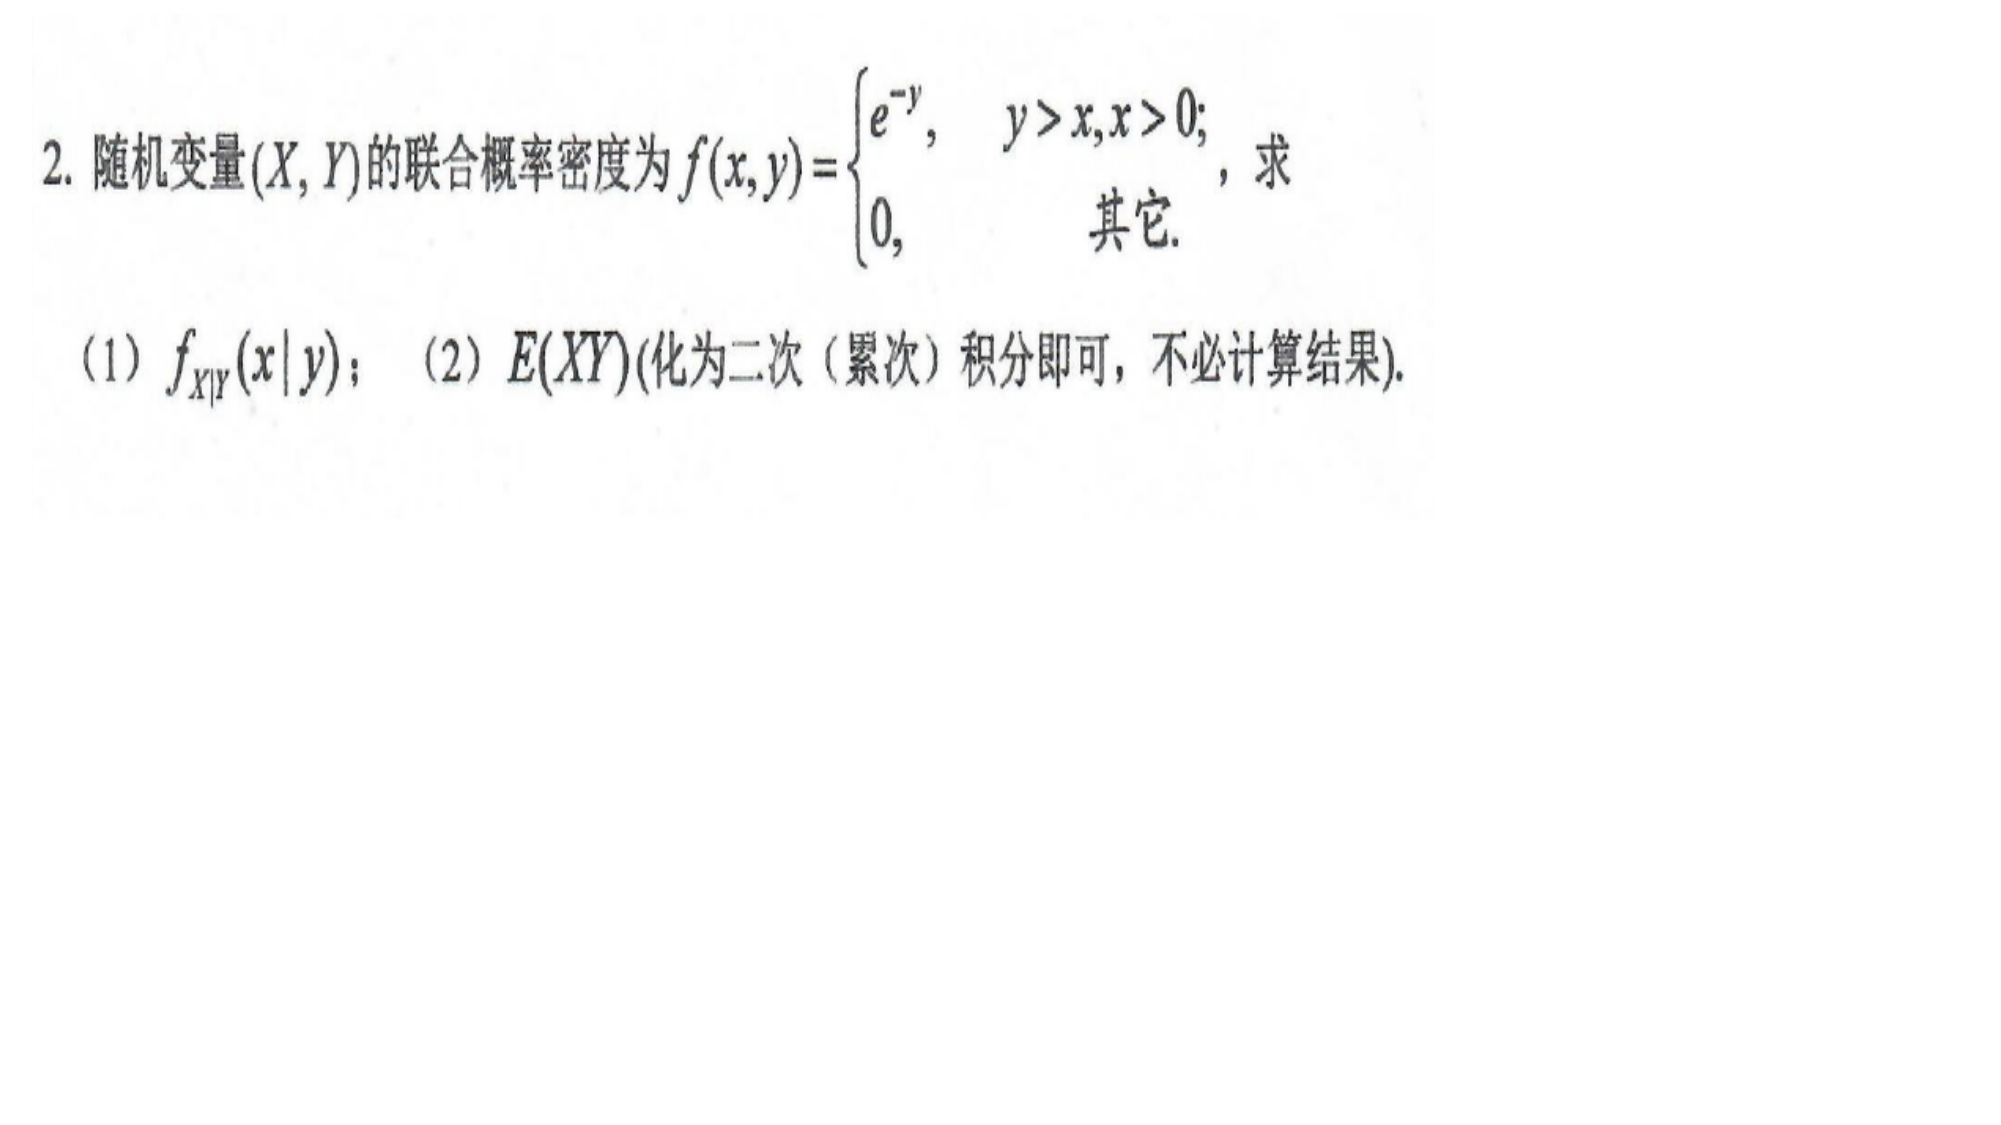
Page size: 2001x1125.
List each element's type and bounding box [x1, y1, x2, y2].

picture [31, 13, 1435, 520]
